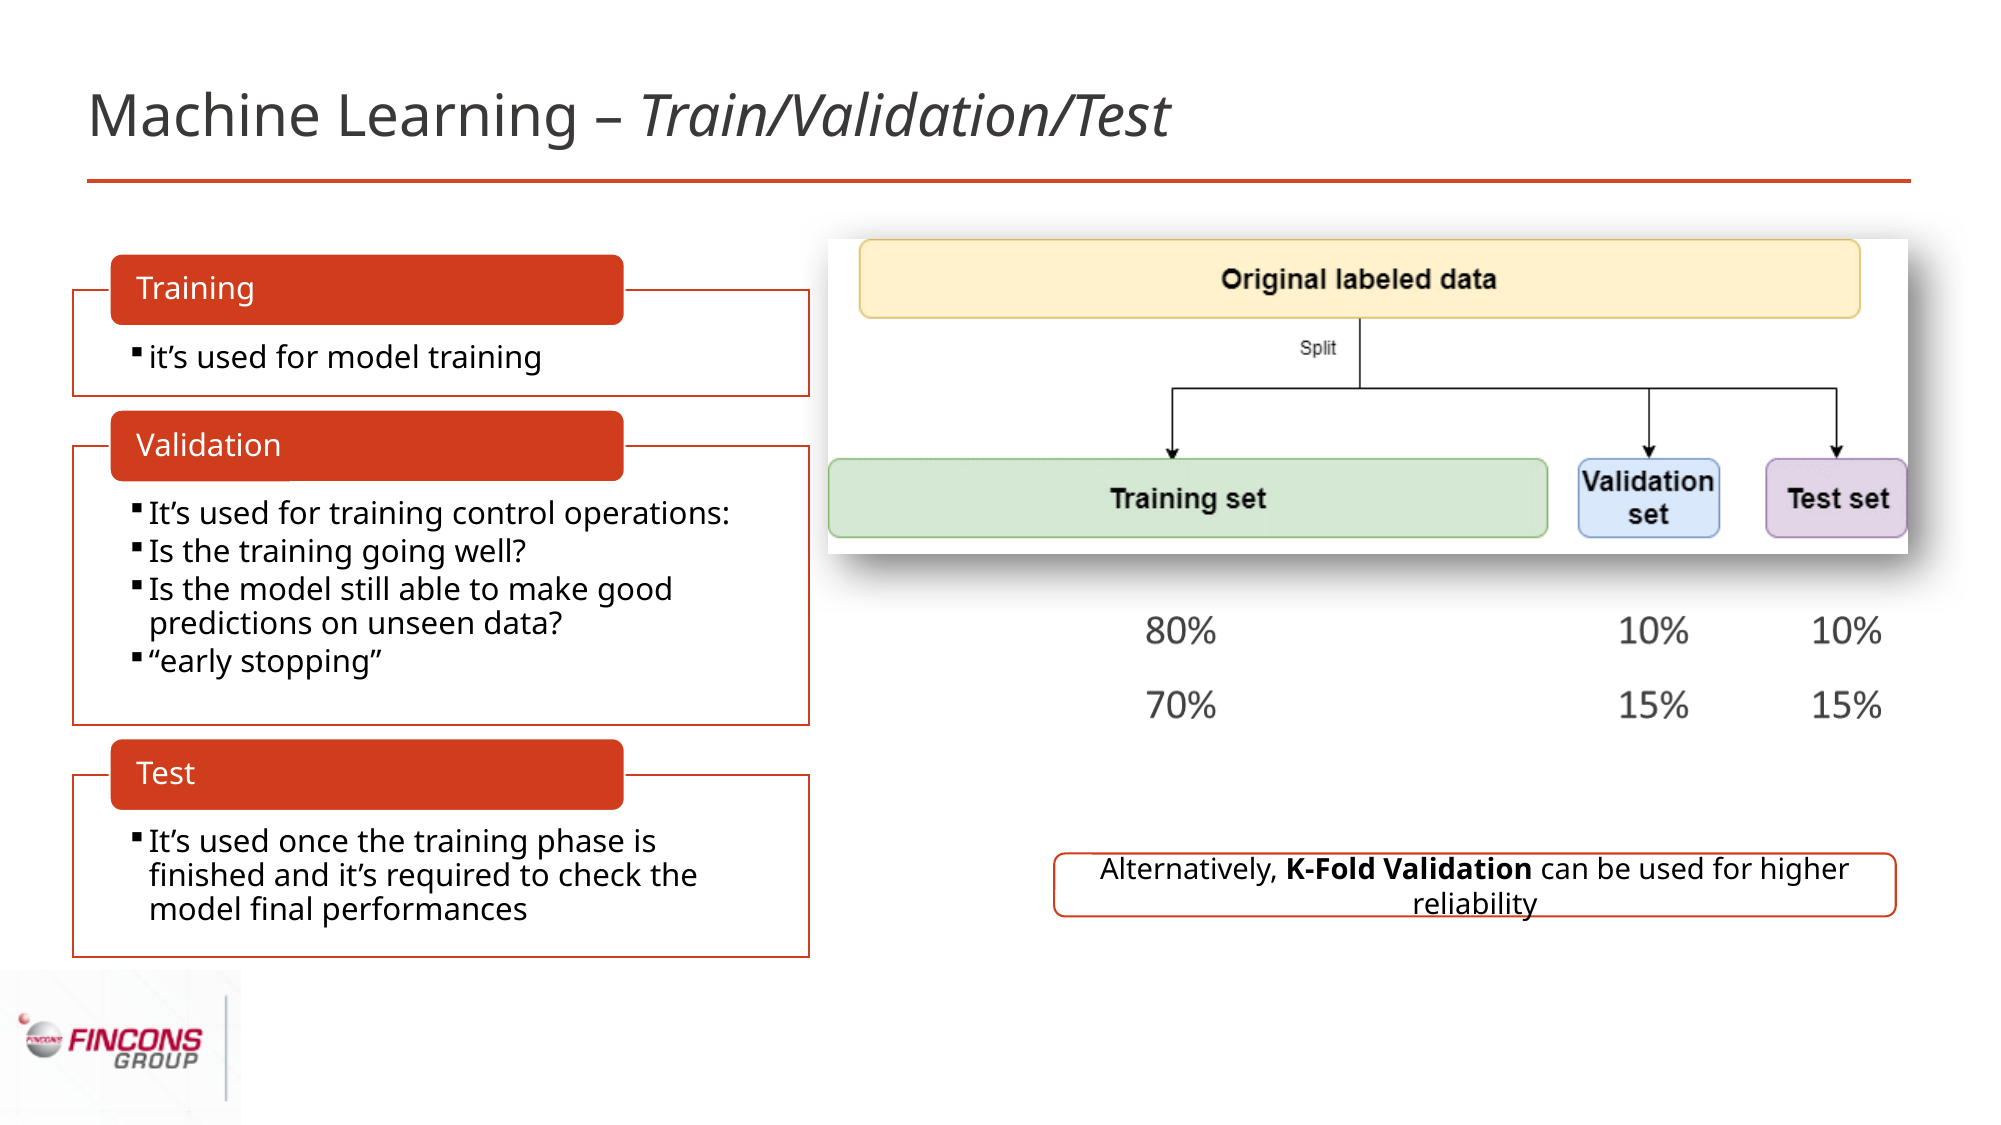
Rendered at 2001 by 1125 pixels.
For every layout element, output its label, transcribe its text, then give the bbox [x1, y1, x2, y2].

text_box Alternatively, K-Fold Validation can be used for higher reliability [1053, 852, 1897, 918]
title Machine Learning – Train/Validation/Test [72, 70, 1912, 163]
picture [0, 970, 241, 1125]
picture [828, 239, 1908, 554]
picture [1119, 591, 1908, 755]
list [72, 240, 809, 971]
